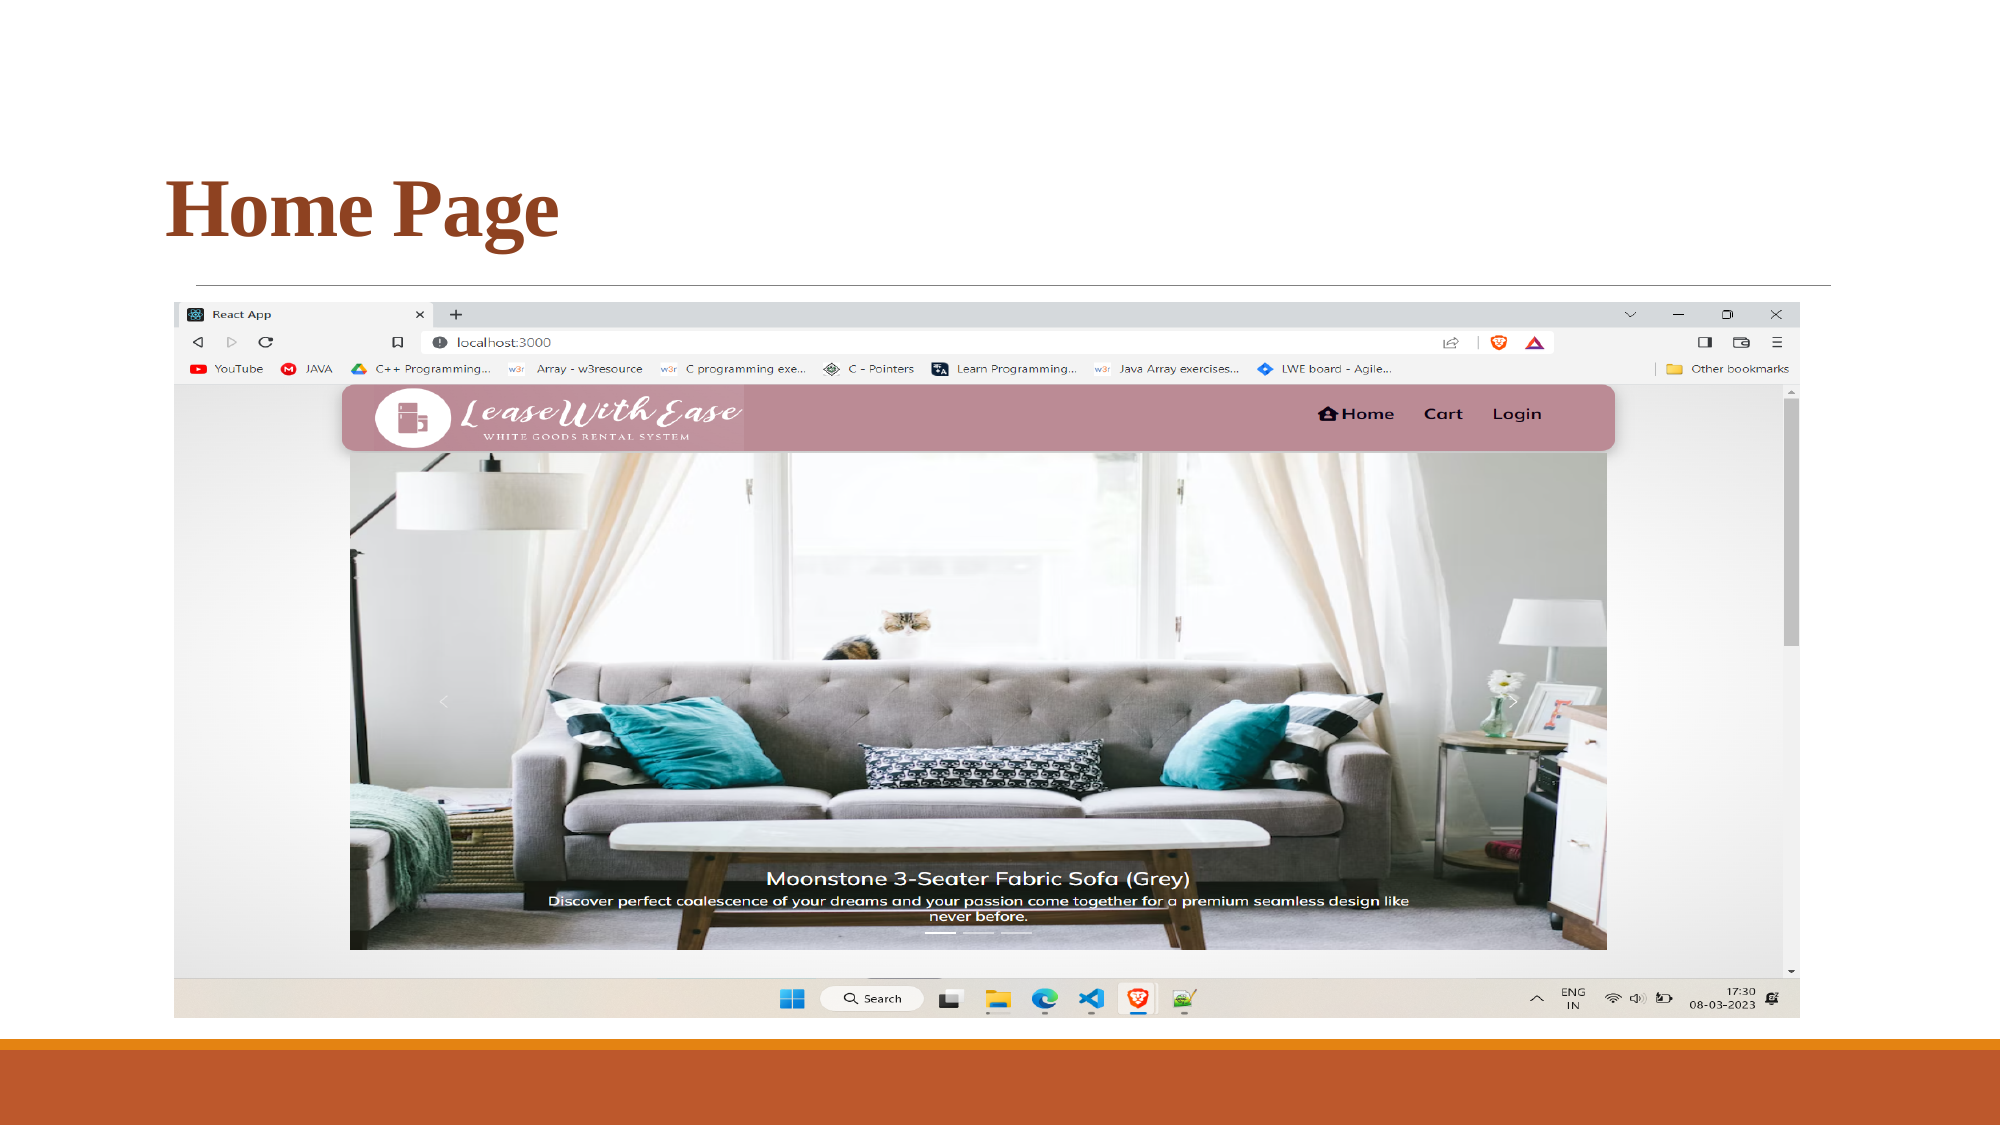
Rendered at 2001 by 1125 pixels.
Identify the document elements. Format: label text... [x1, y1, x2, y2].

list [173, 302, 1801, 1018]
title Home Page [150, 22, 1800, 261]
